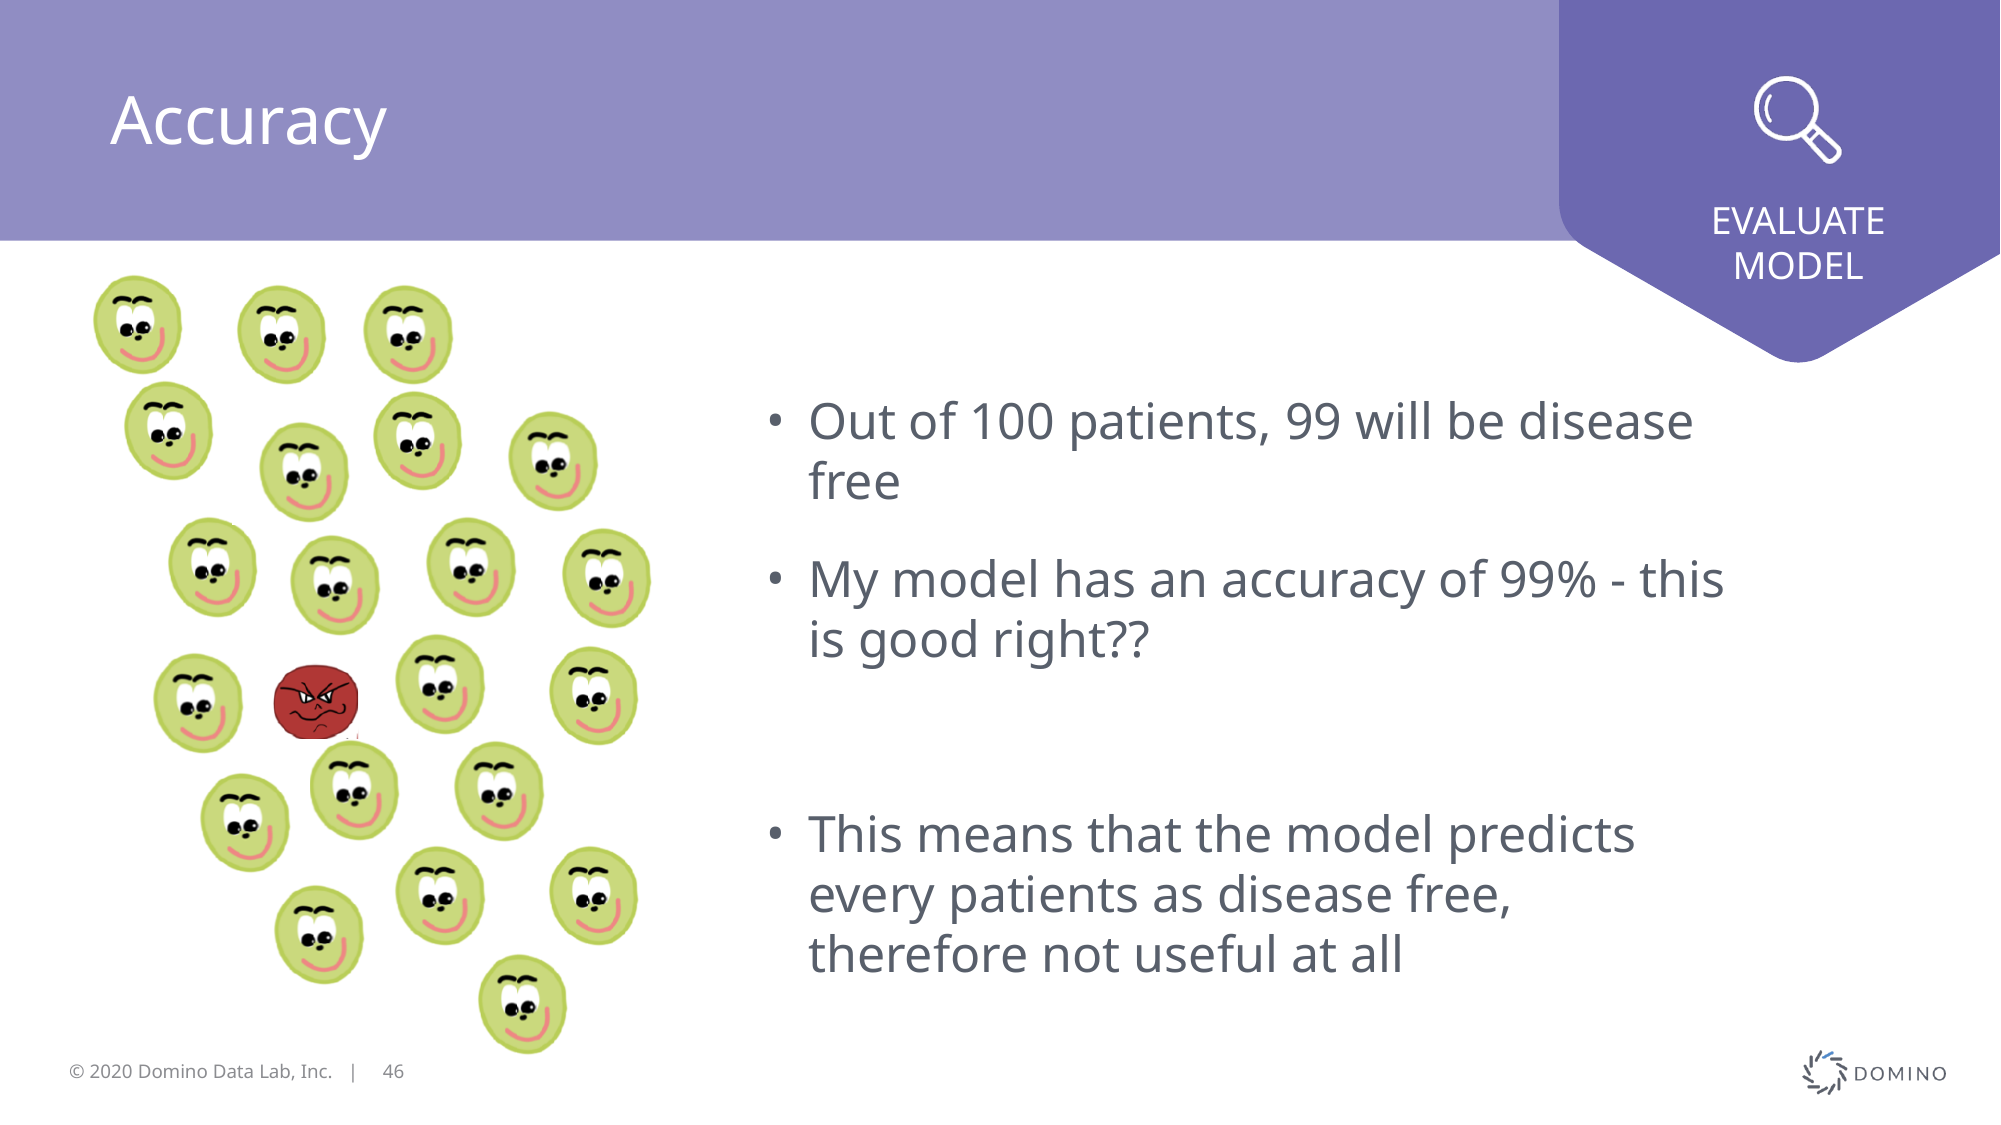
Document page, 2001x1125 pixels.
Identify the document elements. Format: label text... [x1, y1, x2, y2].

text_box [1559, 0, 2000, 244]
picture [1802, 1050, 1946, 1095]
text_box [65, 270, 672, 1057]
text_box Out of 100 patients, 99 will be disease free My model has an accuracy of 99% - this is good right?? This means that the model predicts every patients as disease free, therefore not useful at all [751, 381, 1753, 1125]
title Accuracy [95, 30, 974, 216]
text_box [1674, 299, 1922, 363]
text_box [0, 0, 1575, 241]
picture [1727, 49, 1870, 192]
text_box EVALUATE MODEL [1580, 182, 2000, 299]
